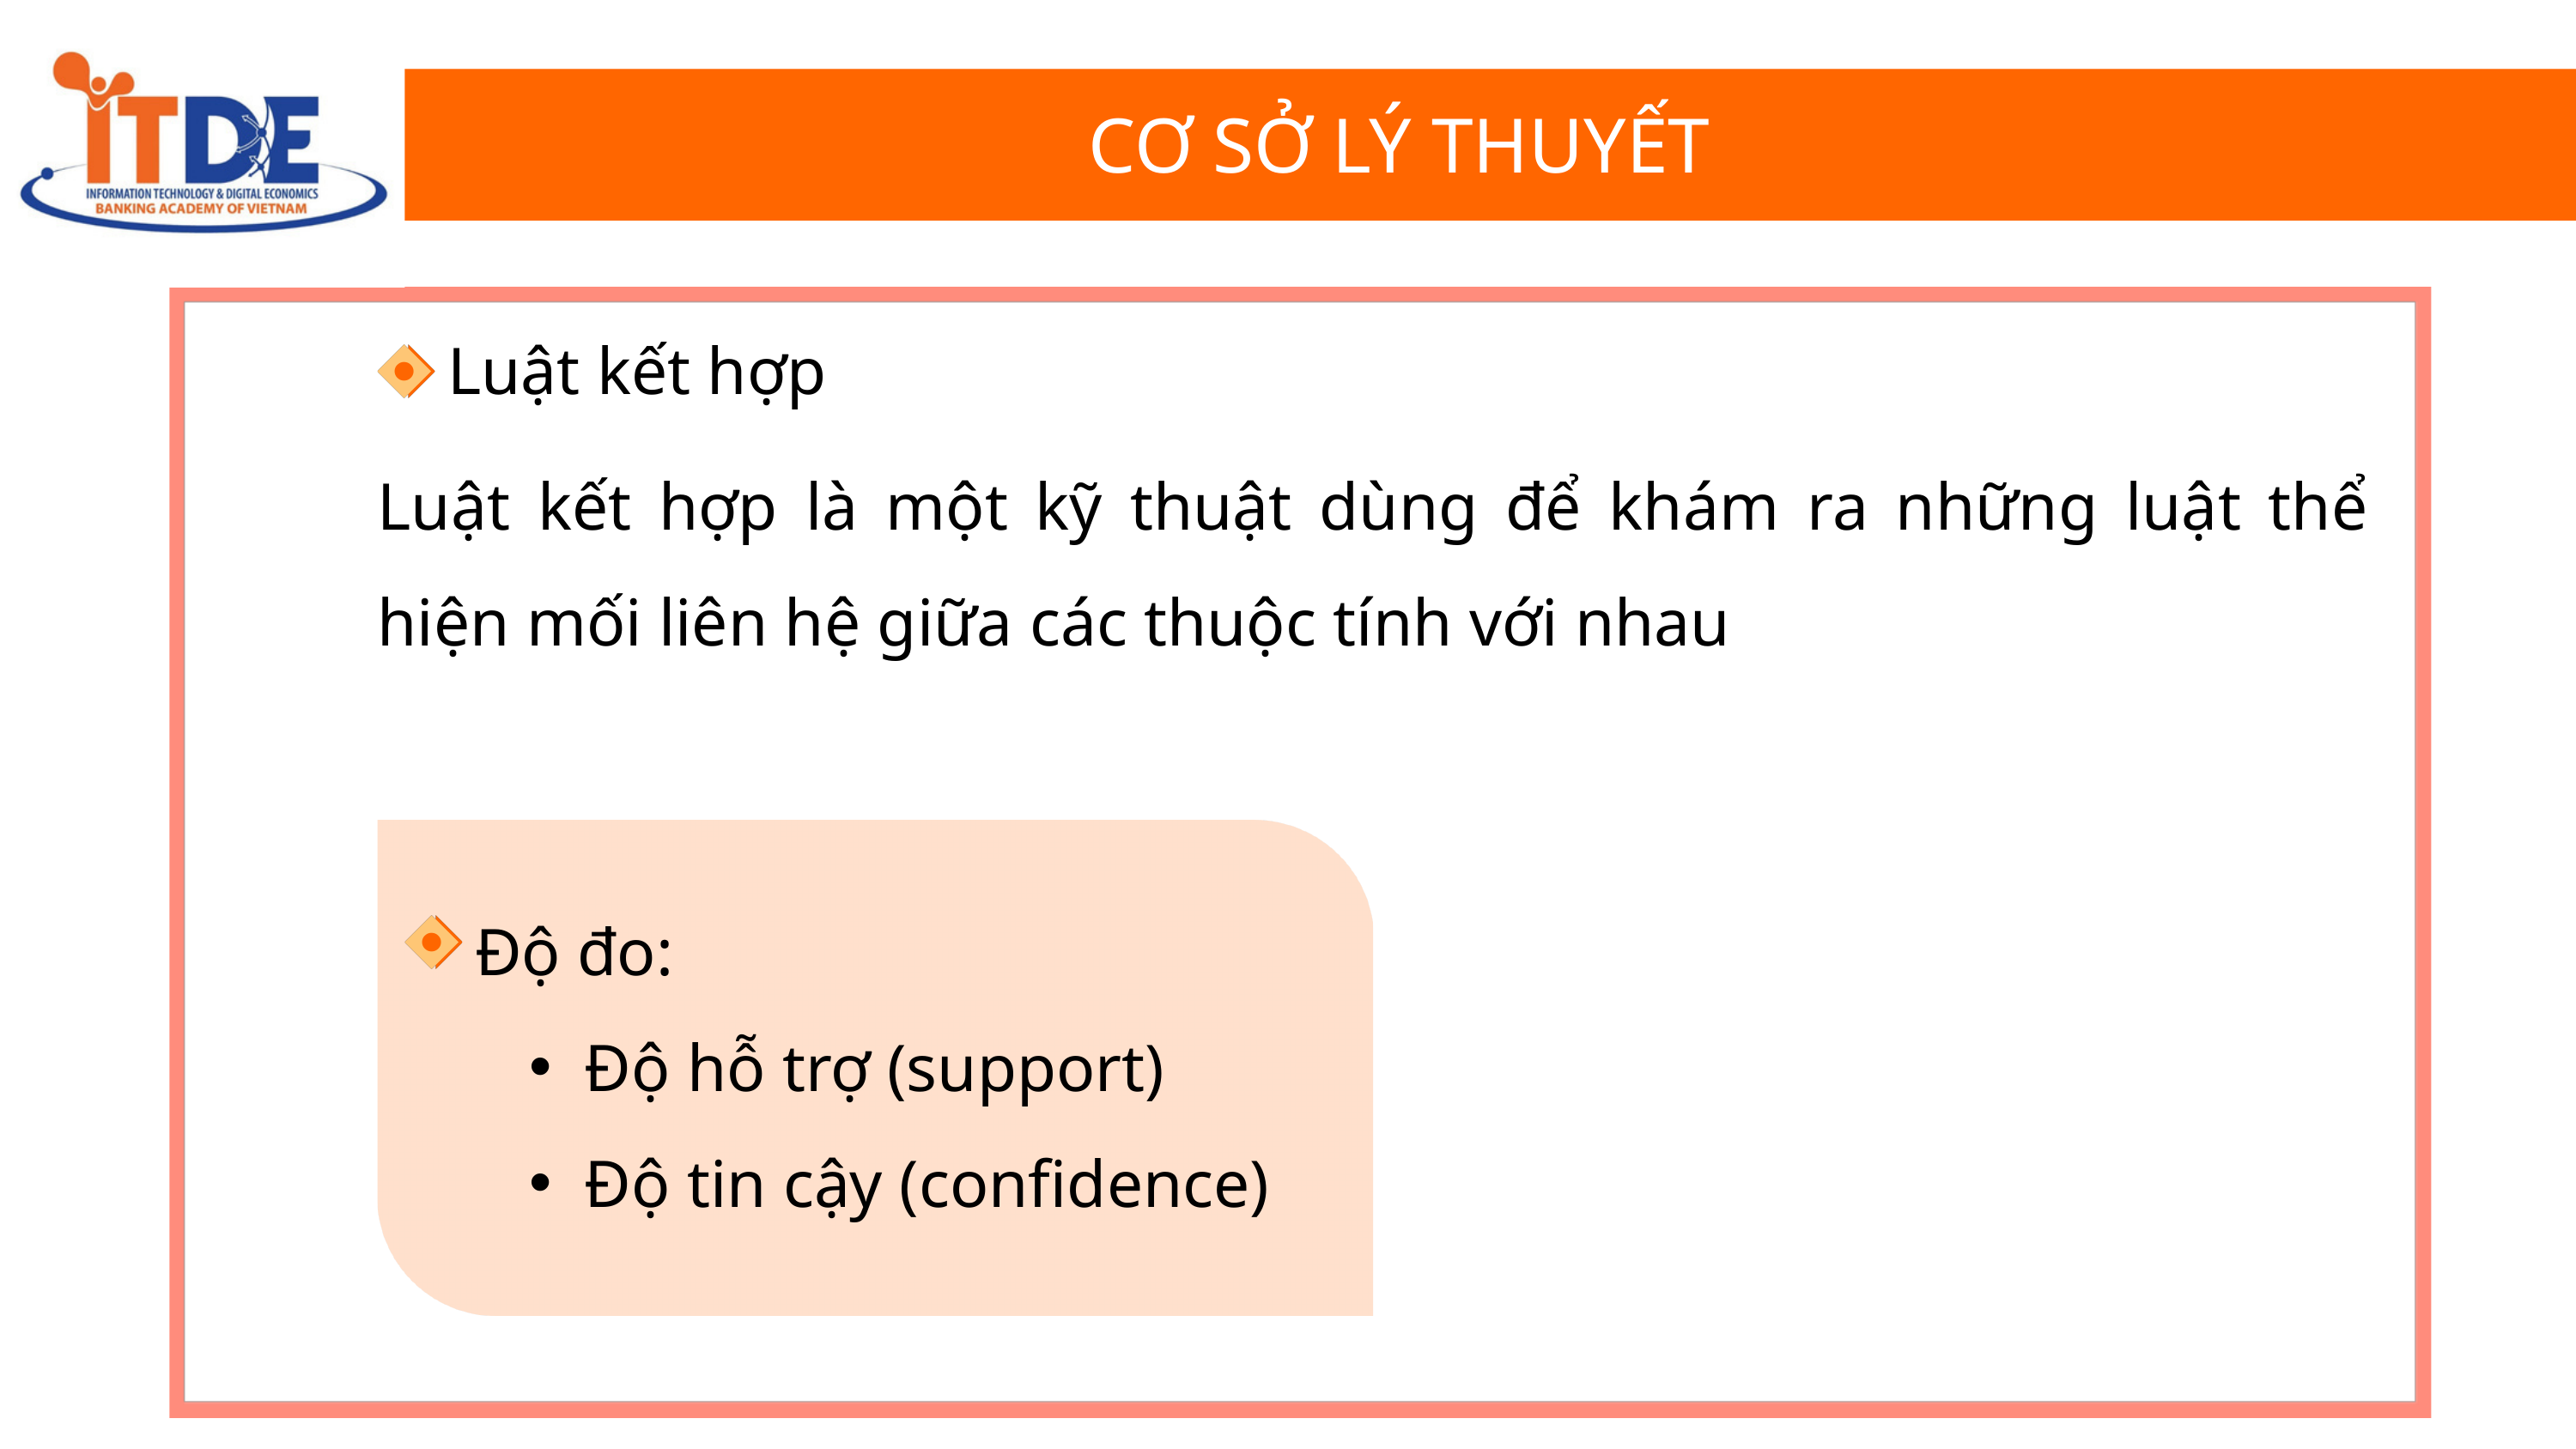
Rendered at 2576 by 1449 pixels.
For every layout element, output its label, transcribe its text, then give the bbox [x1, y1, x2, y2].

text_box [377, 332, 2370, 1316]
text_box CƠ SỞ LÝ THUYẾT [619, 106, 2199, 188]
text_box [409, 69, 2576, 221]
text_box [0, 2, 405, 288]
text_box [169, 287, 2432, 1418]
